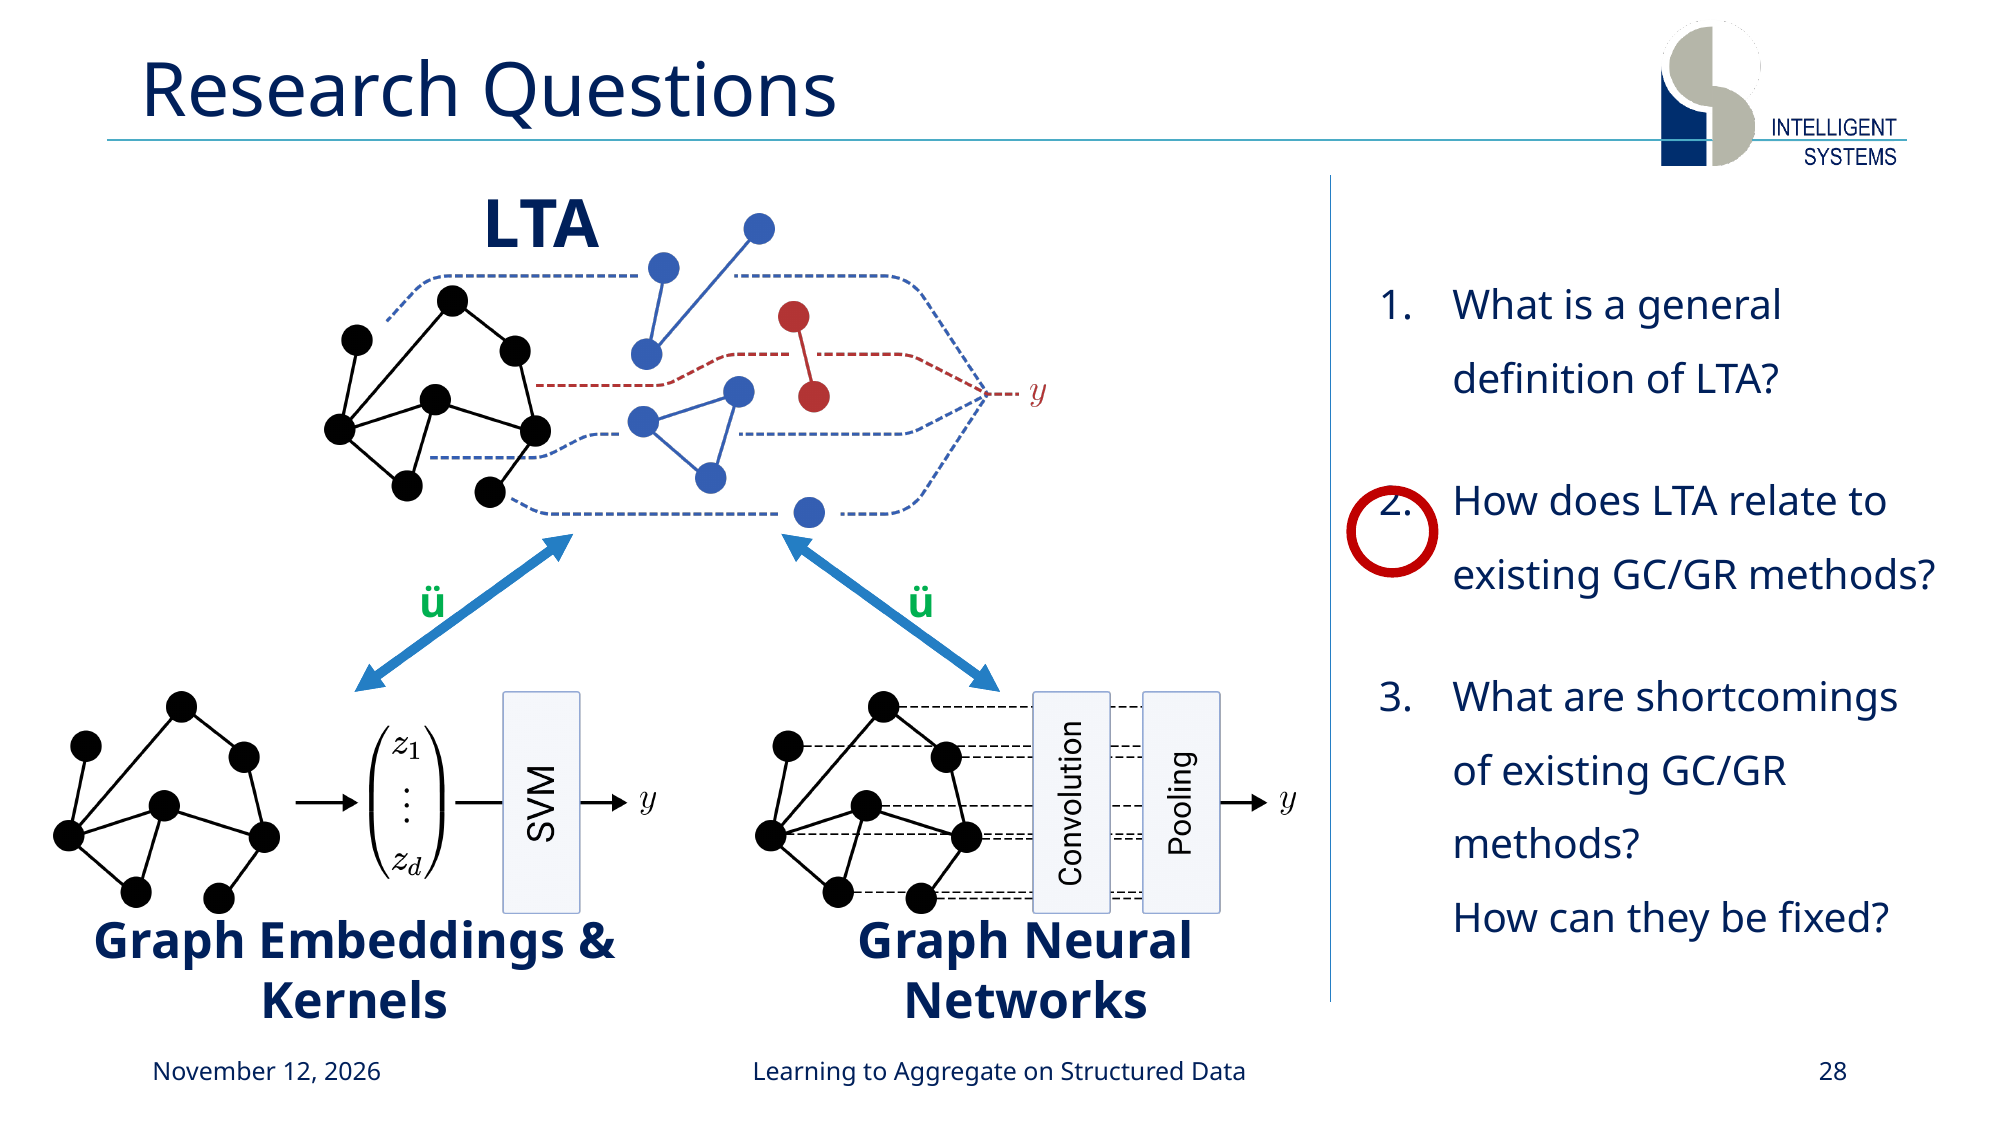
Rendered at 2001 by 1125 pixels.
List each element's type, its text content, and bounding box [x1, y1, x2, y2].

picture [755, 691, 1297, 914]
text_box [1330, 175, 1958, 1003]
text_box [354, 533, 1000, 692]
picture [1661, 141, 1903, 172]
slide_number 28 [1412, 1042, 1863, 1103]
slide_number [137, 1042, 588, 1103]
footer Learning to Aggregate on Structured Data [662, 1042, 1338, 1103]
title Research Questions [125, 31, 1863, 141]
text_box G​raph Embeddings & Kernels [24, 913, 686, 1023]
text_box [324, 166, 1047, 528]
text_box Graph Neural Networks [745, 913, 1307, 1023]
picture [53, 691, 657, 914]
picture [1661, 19, 1903, 139]
